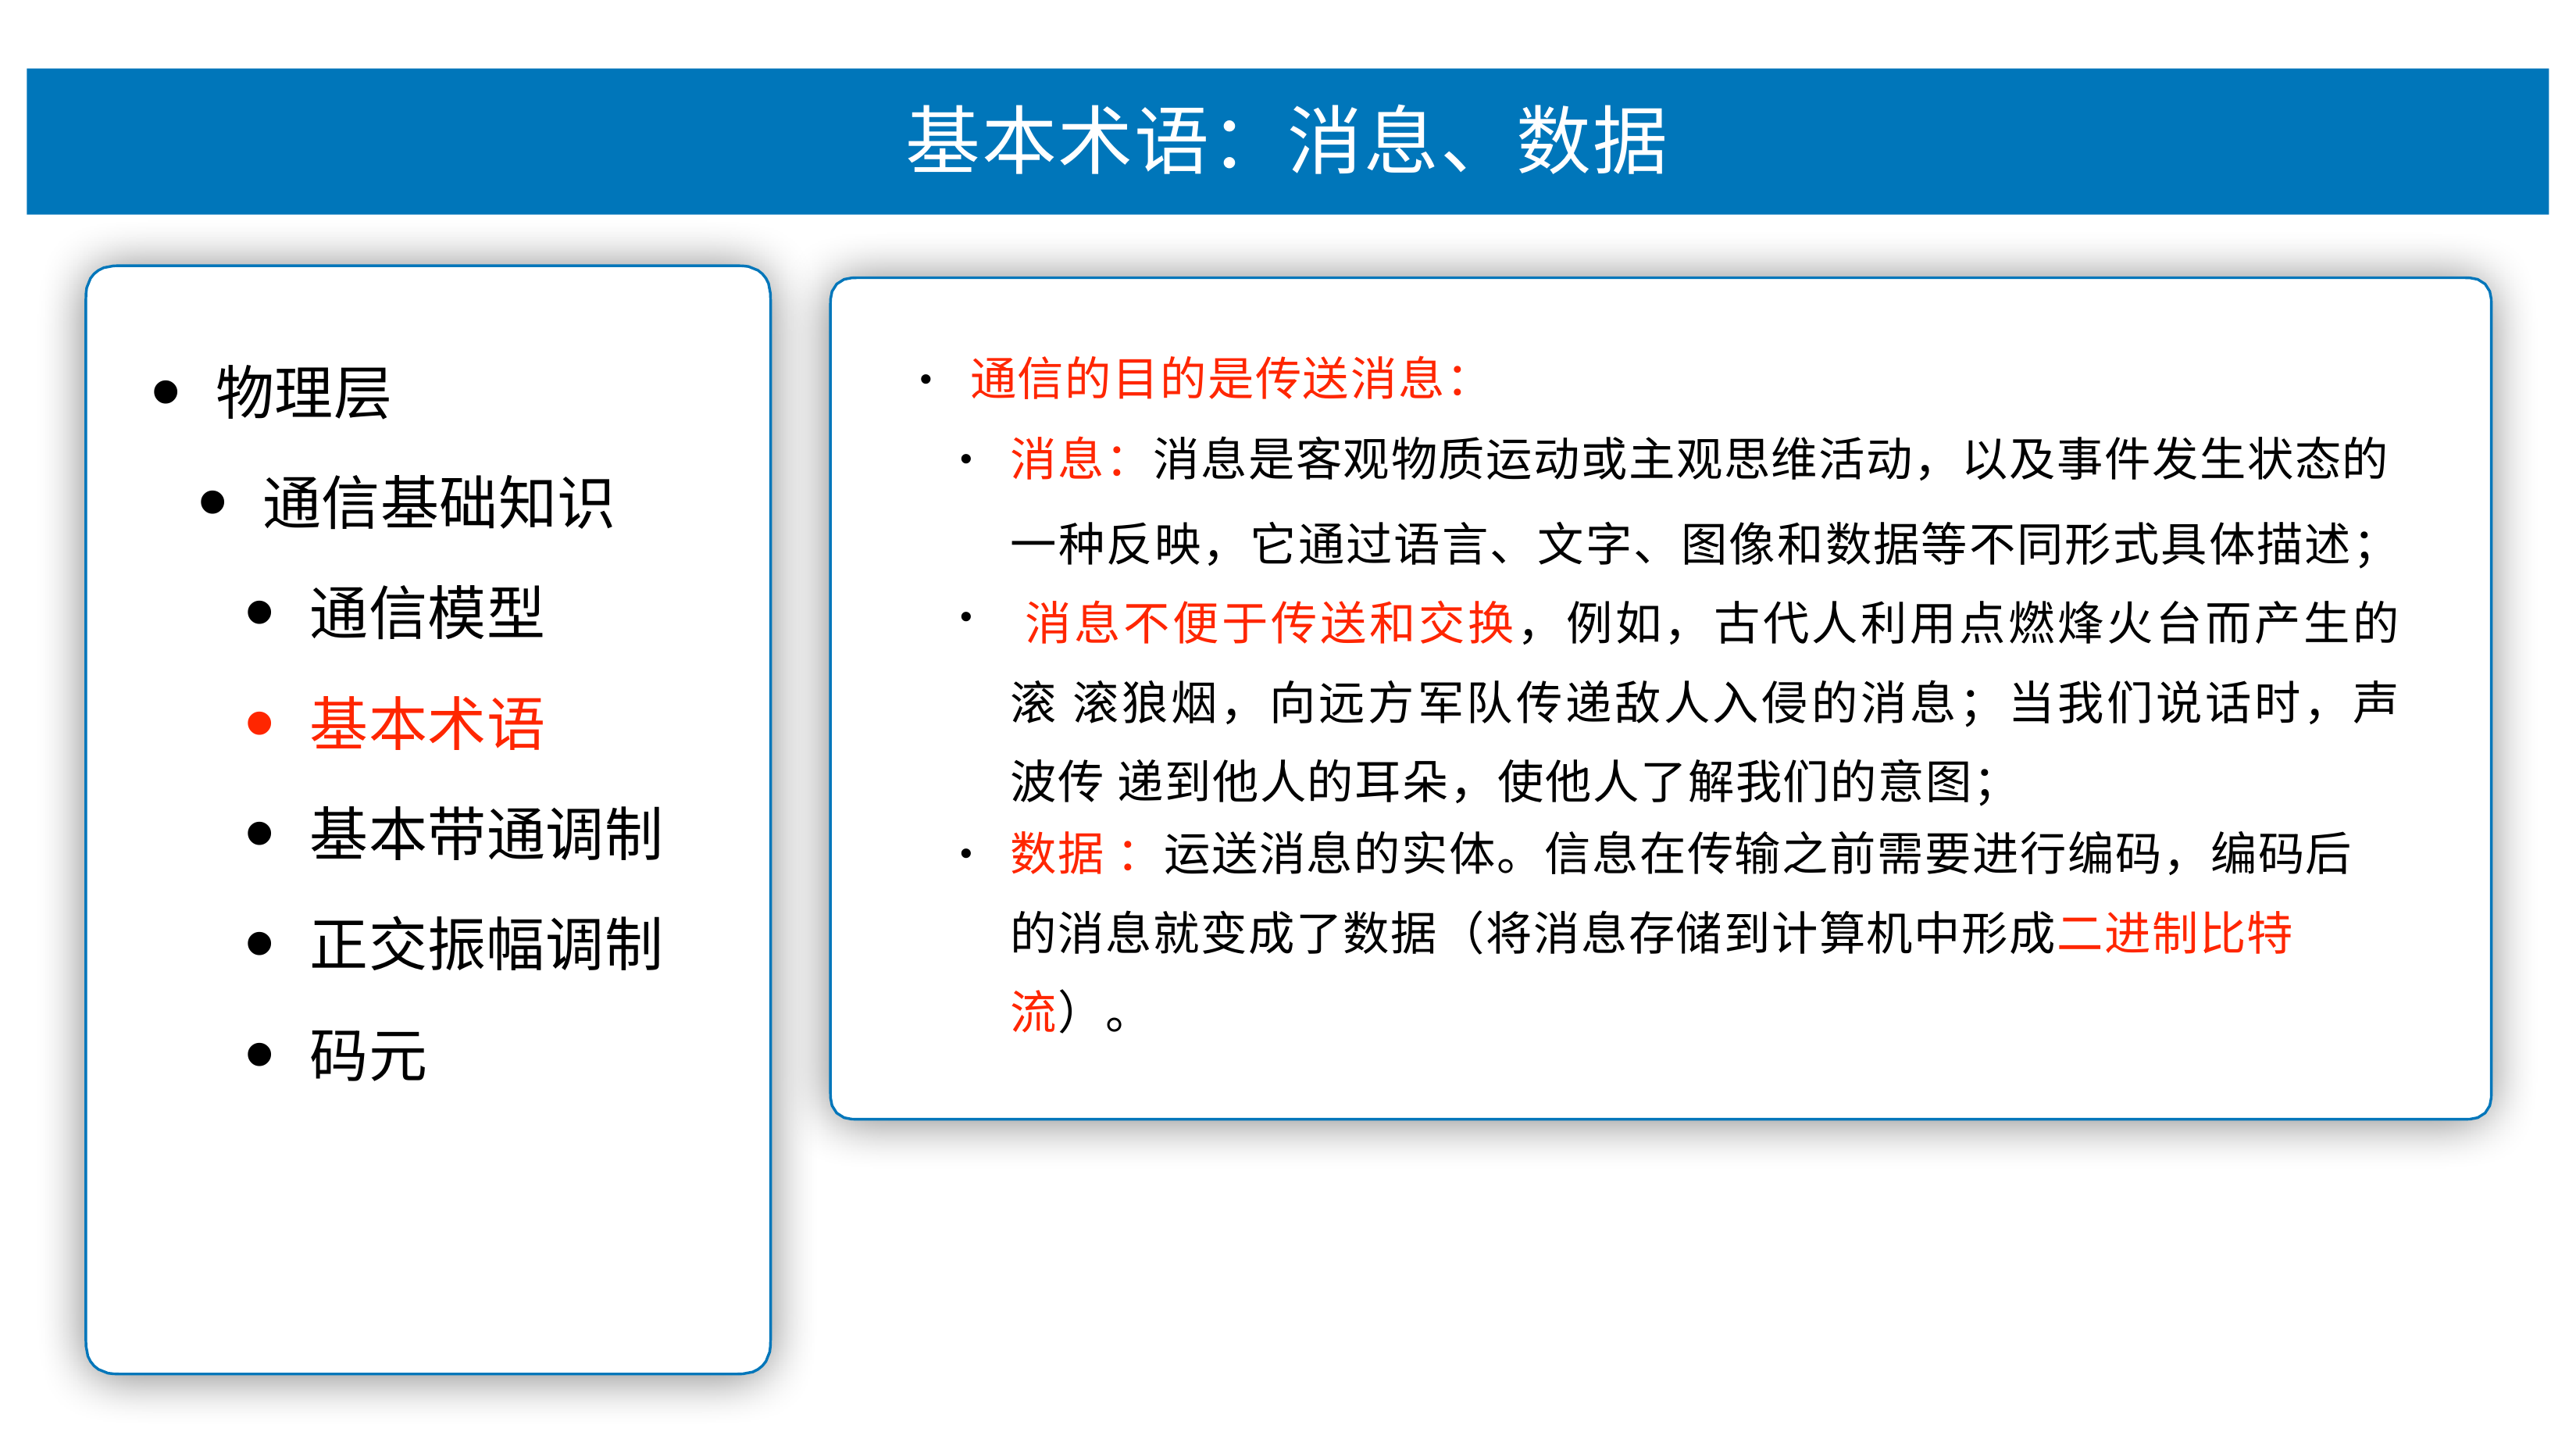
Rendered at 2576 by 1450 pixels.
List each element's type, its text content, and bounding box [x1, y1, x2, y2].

text_box [27, 68, 2549, 215]
text_box 通信的⽬的是传送消息： [968, 347, 1499, 405]
title 基本术语：消息、数据 [904, 91, 1674, 229]
text_box [830, 277, 2492, 1120]
text_box 物理层 通信基础知识 通信模型 基本术语 基本带通调制 正交振幅调制 码元 [149, 345, 666, 1089]
text_box [34, 217, 822, 1428]
list 消息：消息是客观物质运动或主观思维活动，以及事件发⽣状态的 ⼀种反映，它通过语⾔、⽂字、图像和数据等不同形式具体描述； 消息不便于传送和交换，例如，古代⼈利⽤点燃烽⽕台⽽产⽣的滚 滚狼烟，向远⽅军队传递敌⼈⼊侵的消息；当我们说话时，声波传 递到他⼈的⽿朵，使他⼈了解我们的意图； 数据 ：运送消息的实体。信息在传输之前需要进⾏编码，编码后 的消息就变成了数据（将消息存储到计算机中形成⼆进制⽐特 流）。 [1008, 405, 2402, 1259]
text_box • [958, 828, 979, 873]
text_box • [918, 354, 940, 398]
text_box [779, 229, 2542, 1173]
text_box • [958, 591, 979, 636]
text_box [85, 266, 771, 1374]
text_box • [958, 434, 979, 478]
